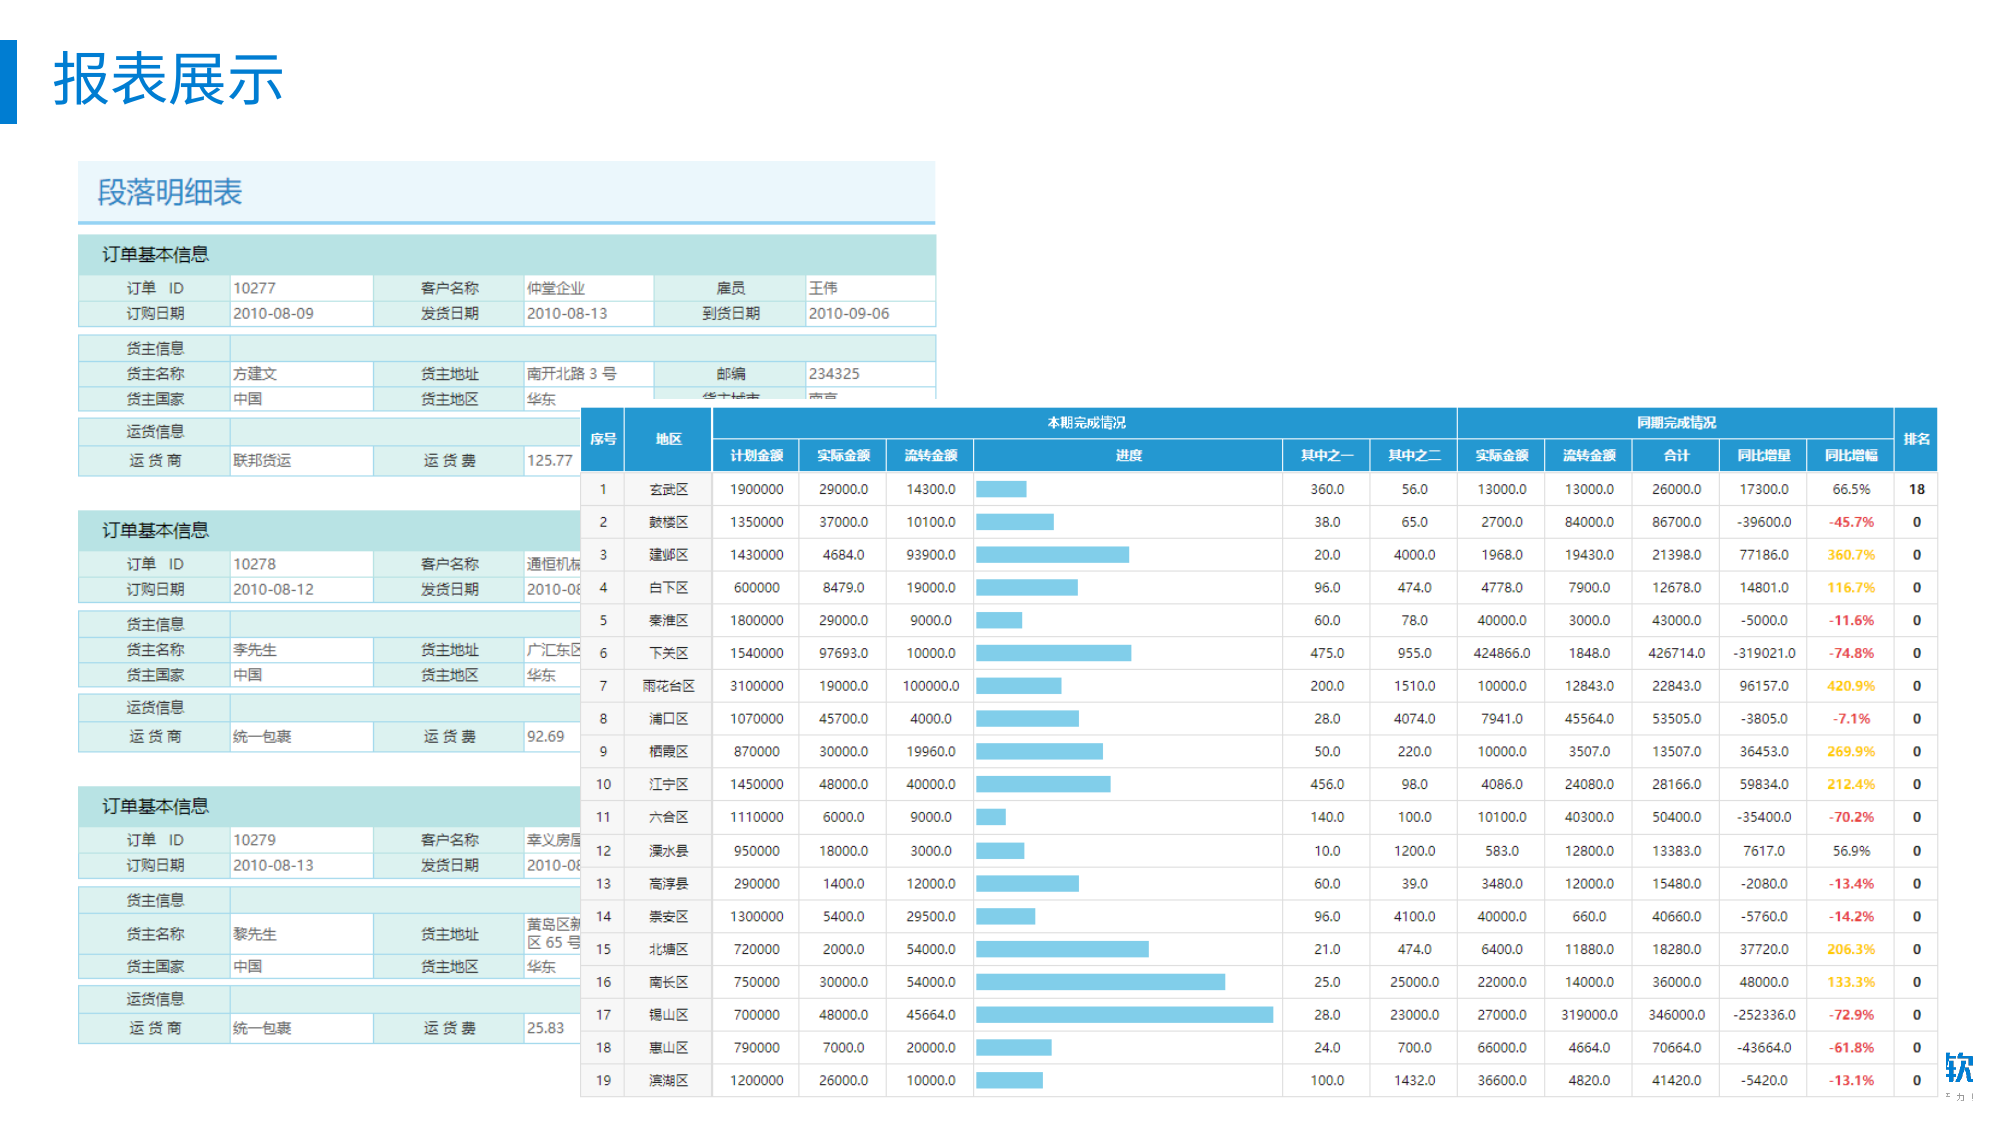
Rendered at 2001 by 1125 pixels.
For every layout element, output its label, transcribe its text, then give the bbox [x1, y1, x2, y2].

picture [78, 161, 1975, 1106]
title 报表展示 [37, 49, 1763, 115]
